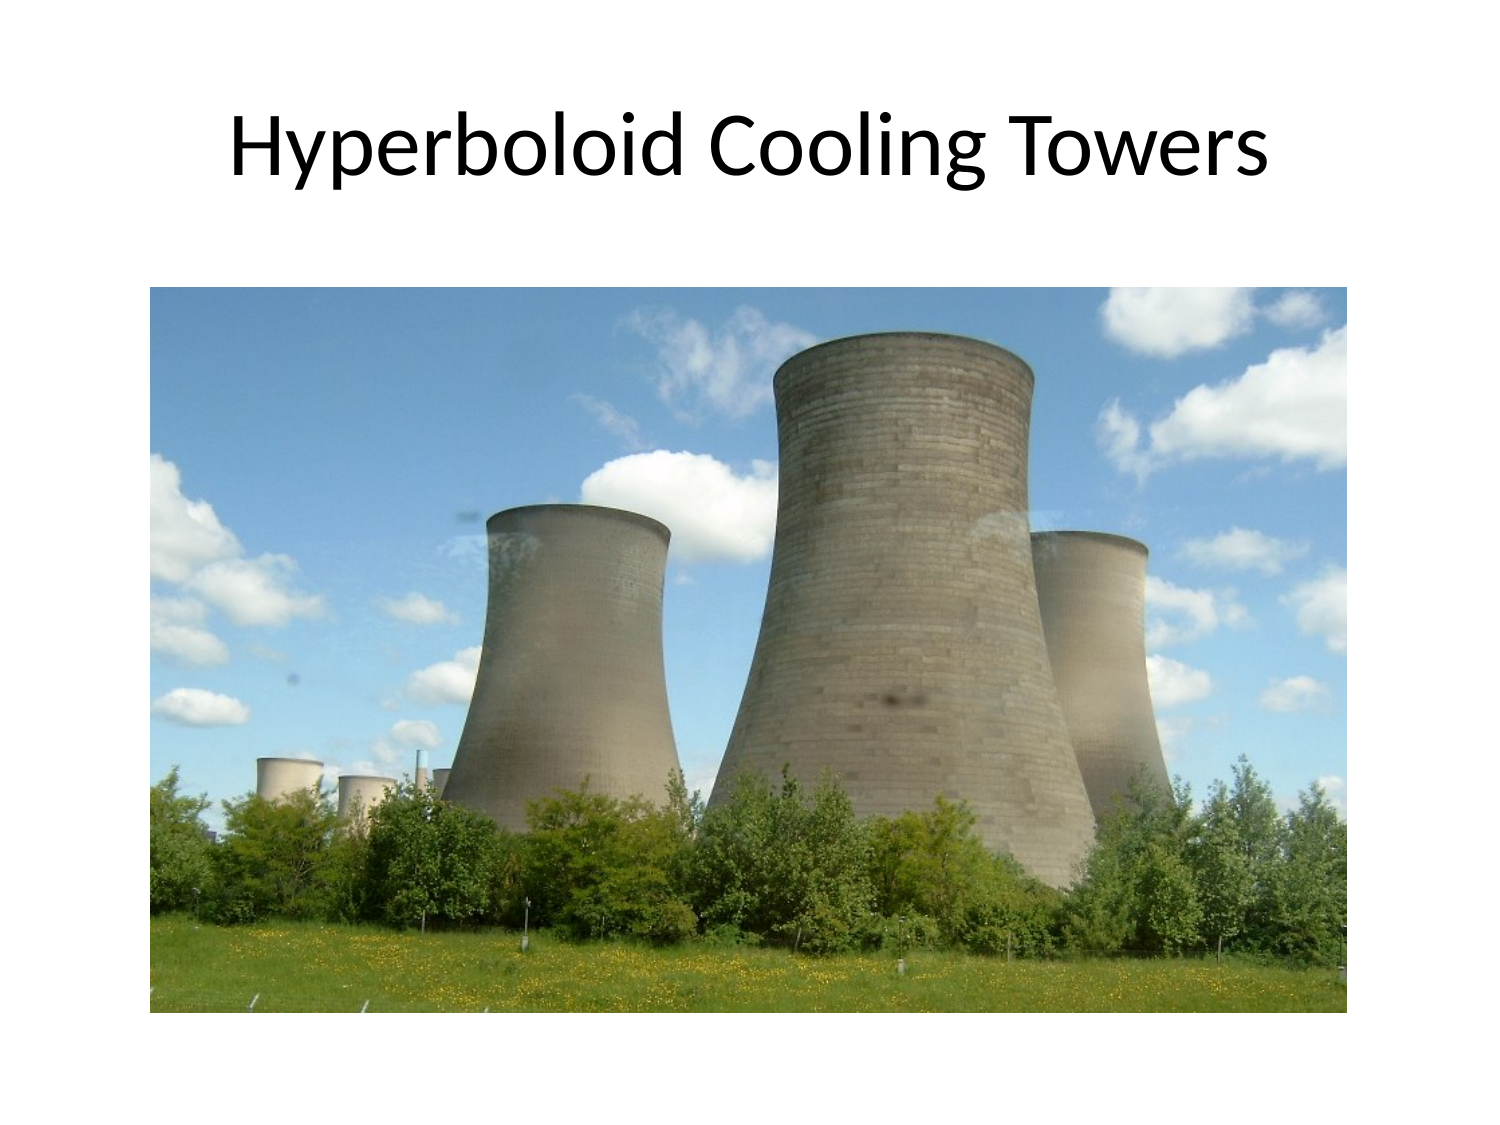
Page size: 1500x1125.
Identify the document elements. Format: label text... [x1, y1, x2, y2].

title Hyperboloid Cooling Towers [75, 45, 1425, 233]
picture [149, 287, 1347, 1013]
